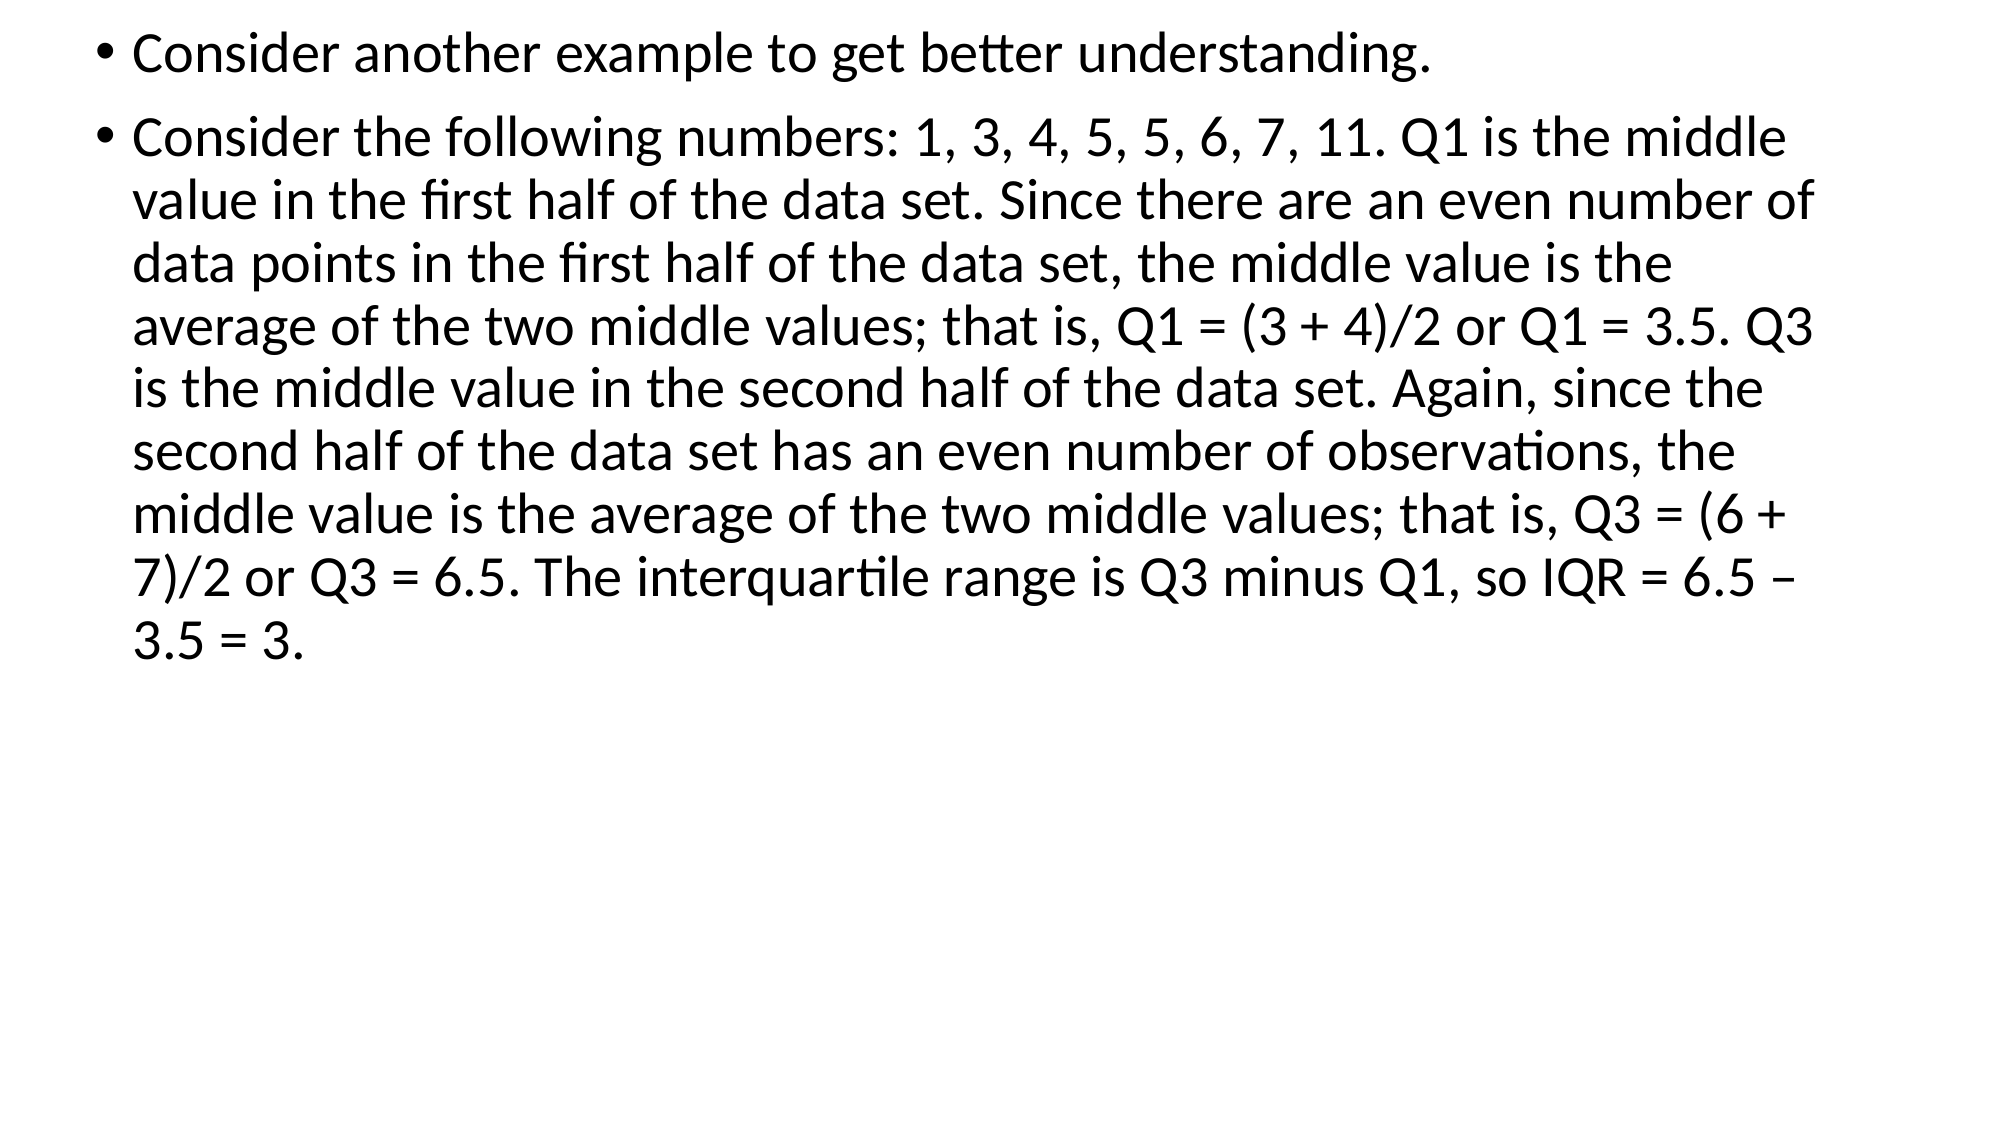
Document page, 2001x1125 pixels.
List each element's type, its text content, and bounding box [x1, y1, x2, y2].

list Consider another example to get better understanding. Consider the following numbers: 1, 3, 4, 5, 5, 6, 7, 11. Q1 is the middle value in the first half of the data set. Since there are an even number of data points in the first half of the data set, the middle value is the average of the two middle values; that is, Q1 = (3 + 4)/2 or Q1 = 3.5. Q3 is the middle value in the second half of the data set. Again, since the second half of the data set has an even number of observations, the middle value is the average of the two middle values; that is, Q3 = (6 + 7)/2 or Q3 = 6.5. The interquartile range is Q3 minus Q1, so IQR = 6.5 – 3.5 = 3. [80, 15, 1863, 1102]
